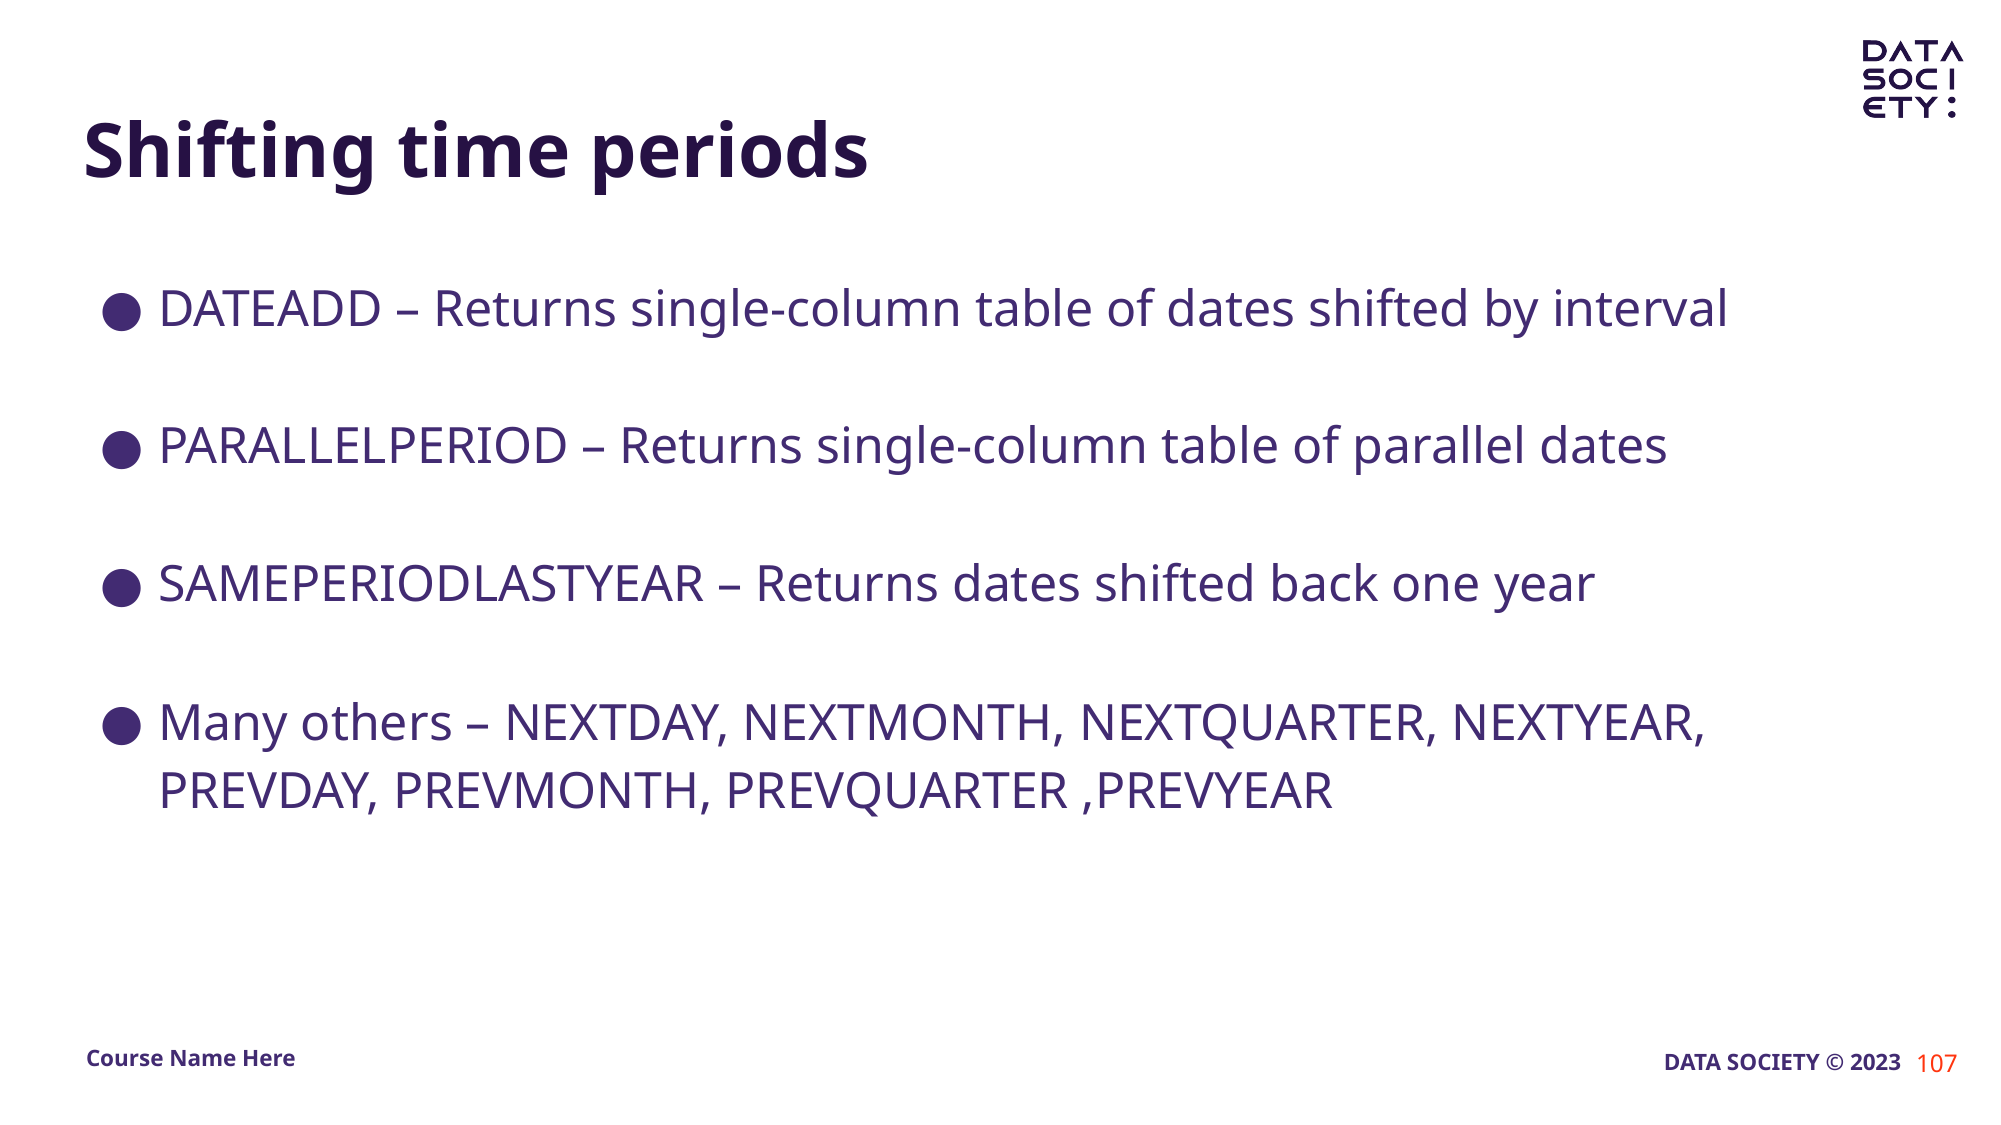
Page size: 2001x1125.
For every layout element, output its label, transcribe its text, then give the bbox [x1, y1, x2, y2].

picture [1863, 40, 1964, 118]
title Shifting time periods [68, 87, 1932, 213]
slide_number ‹#› [1853, 1033, 1974, 1097]
list DATEADD – Returns single-column table of dates shifted by interval PARALLELPERIOD – Returns single-column table of parallel dates SAMEPERIODLASTYEAR – Returns dates shifted back one year Many others – NEXTDAY, NEXTMONTH, NEXTQUARTER, NEXTYEAR, PREVDAY, PREVMONTH, PREVQUARTER ,PREVYEAR [68, 252, 1932, 840]
